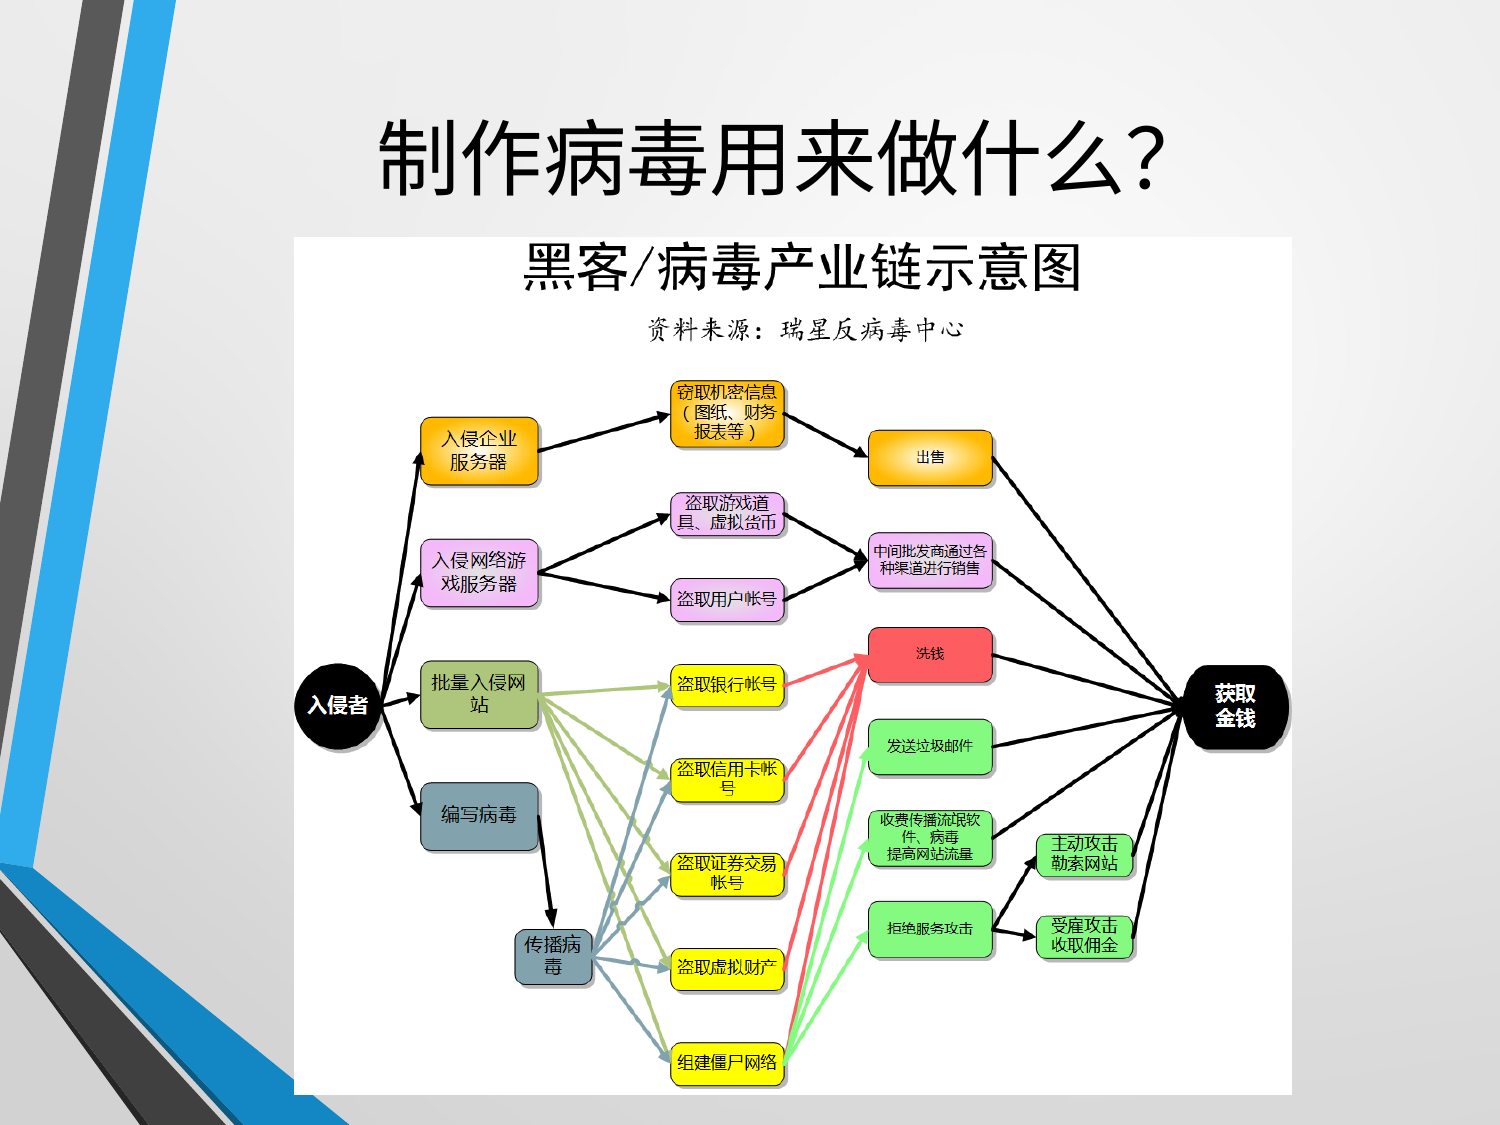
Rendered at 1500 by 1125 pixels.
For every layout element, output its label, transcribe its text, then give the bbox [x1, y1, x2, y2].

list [294, 237, 1292, 1096]
title 制作病毒用来做什么？ [161, 75, 1425, 238]
